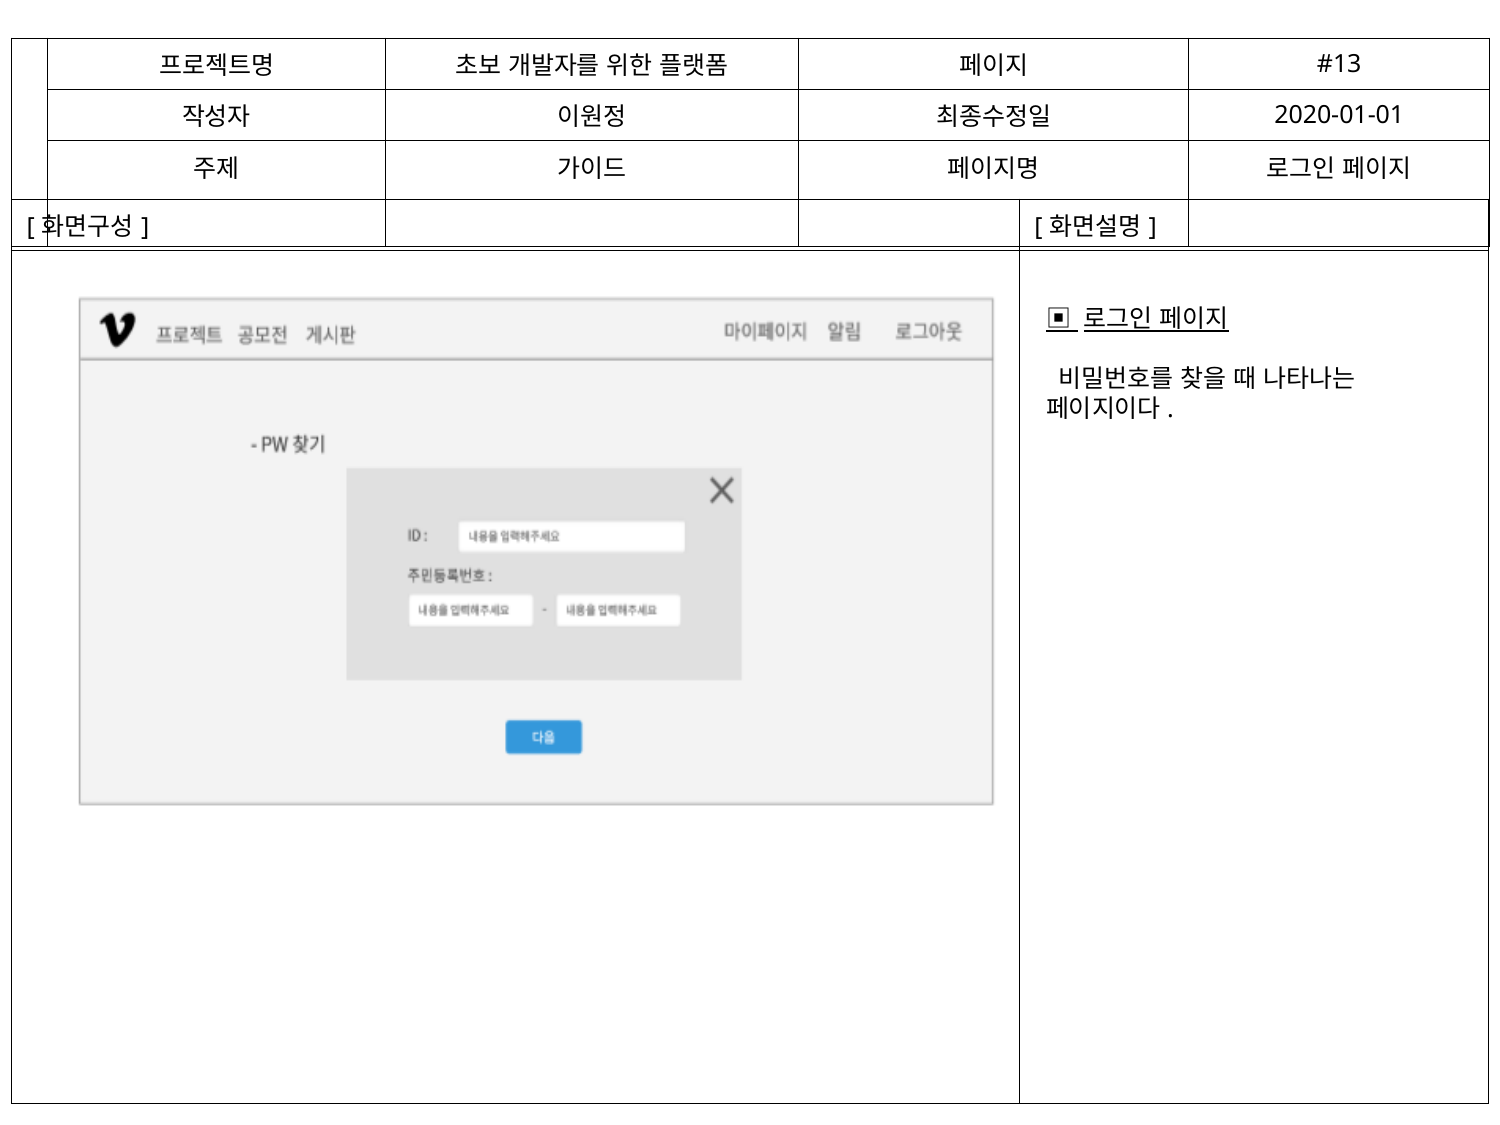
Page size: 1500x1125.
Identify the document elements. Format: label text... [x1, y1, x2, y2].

table_cell 작성자 [48, 90, 385, 140]
table_cell 페이지명 [799, 141, 1188, 199]
table_cell 가이드 [386, 141, 798, 199]
table_cell 이원정 [386, 90, 798, 140]
table_header 초보 개발자를 위한 플랫폼 [386, 39, 798, 89]
text_box ▣ 로그인 페이지 비밀번호를 찾을 때 나타나는 페이지이다. [1031, 295, 1477, 430]
table_cell 최종수정일 [799, 90, 1188, 140]
table_header 페이지 [799, 39, 1188, 89]
table_header [화면구성] [12, 200, 1019, 250]
table_cell 로그인 페이지 [1189, 141, 1489, 199]
table_cell 주제 [48, 141, 385, 199]
table_cell [1020, 251, 1488, 1103]
table_header 프로젝트명 [48, 39, 385, 89]
picture [76, 295, 1000, 811]
table_header [12, 39, 47, 199]
table_cell [12, 251, 1019, 1103]
table_header [화면설명] [1020, 200, 1488, 250]
table_header #13 [1189, 39, 1489, 89]
table_cell 2020-01-01 [1189, 90, 1489, 140]
